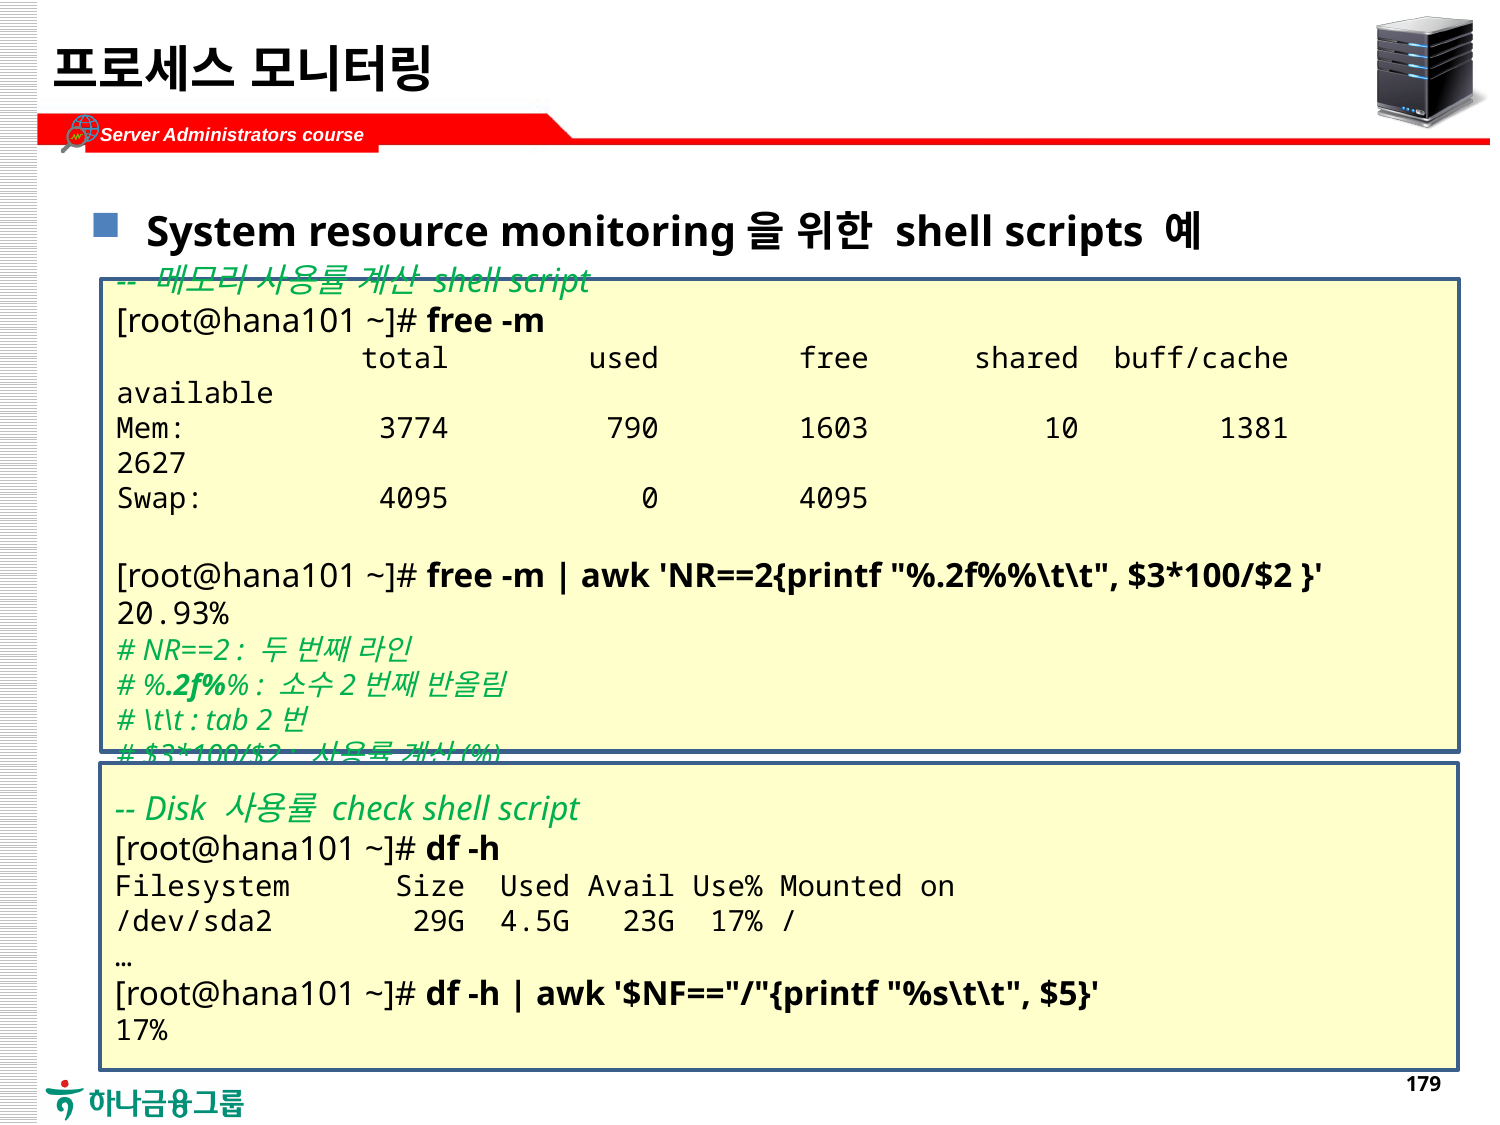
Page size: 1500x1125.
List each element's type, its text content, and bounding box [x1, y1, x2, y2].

text_box -- 메모리 사용률 계산 shell script [root@hana101 ~]# free -m total used free shared buff/cache available Mem: 3774 790 1603 10 1381 2627 Swap: 4095 0 4095 [root@hana101 ~]# free -m | awk 'NR==2{printf "%.2f%%\t\t", $3*100/$2 }' 20.93% # NR==2 : 두 번째 라인 # %.2f%% : 소수2번째 반올림 # \t\t : tab 2번 # $3*100/$2 : 사용률 계산(%) [99, 277, 1461, 754]
text_box -- Disk 사용률 check shell script [root@hana101 ~]# df -h Filesystem Size Used Avail Use% Mounted on /dev/sda2 29G 4.5G 23G 17% / … [root@hana101 ~]# df -h | awk '$NF=="/"{printf "%s\t\t", $5}' 17% [98, 761, 1460, 1072]
picture [41, 1079, 248, 1121]
picture [38, 7, 1495, 167]
list System resource monitoring을 위한 shell scripts 예 [75, 172, 1436, 1038]
title 프로세스 모니터링 [37, 22, 1425, 113]
